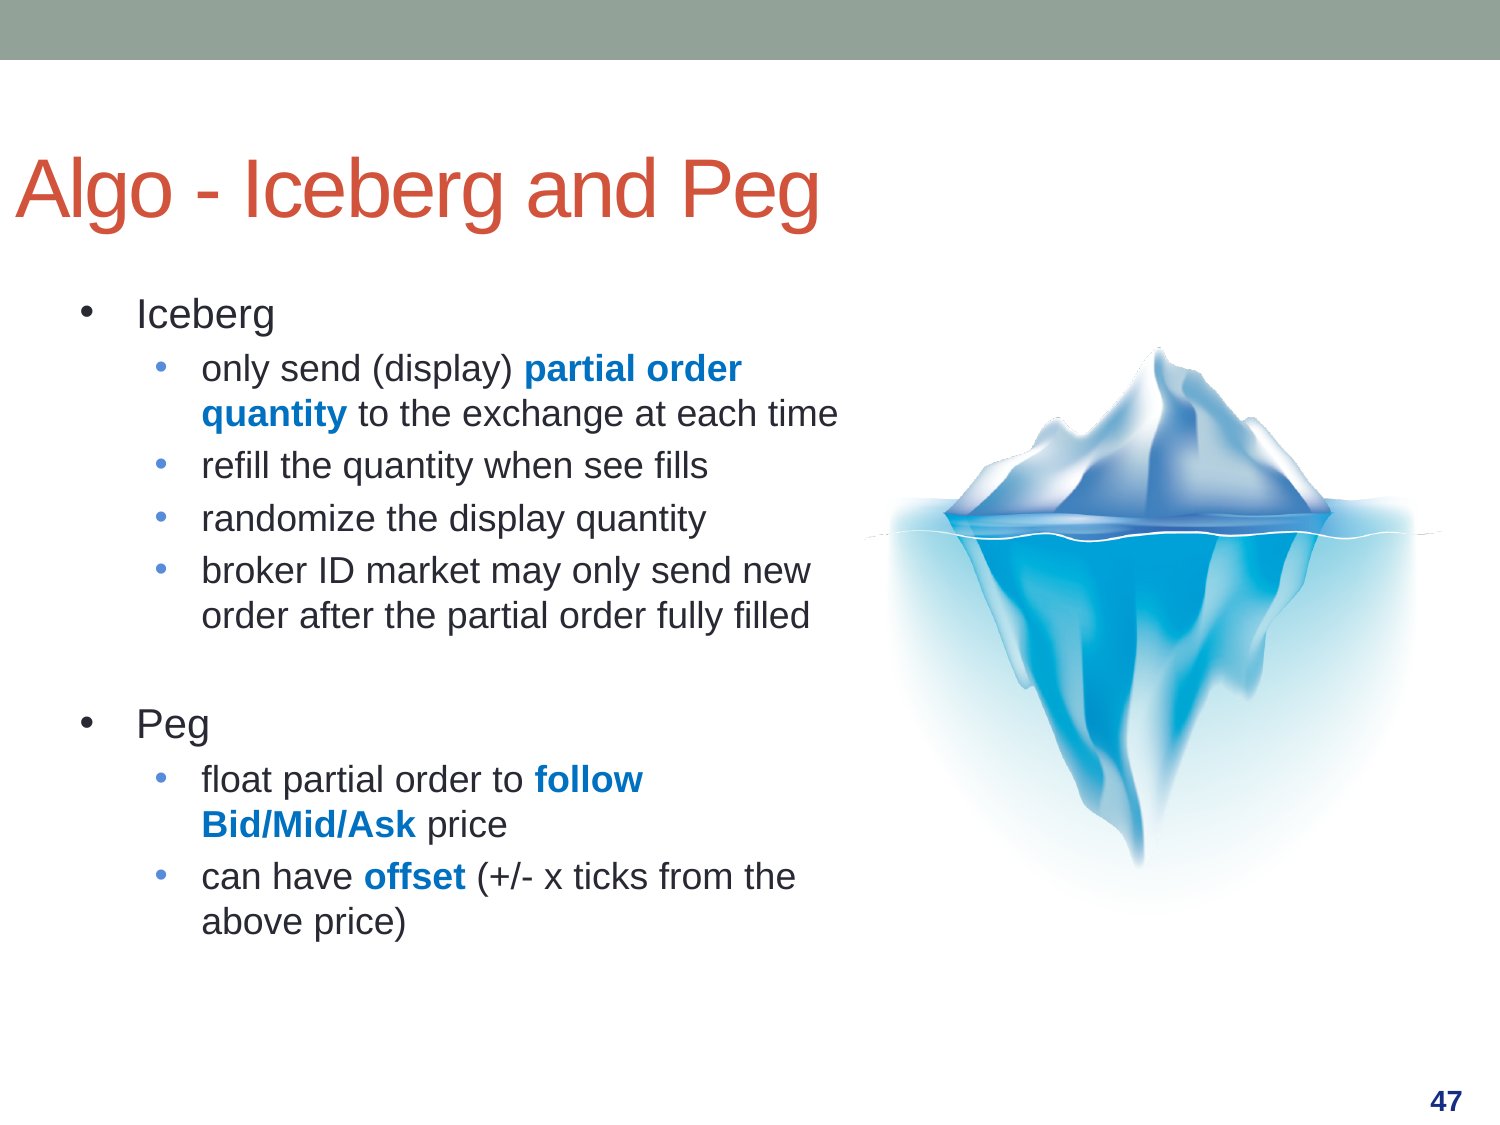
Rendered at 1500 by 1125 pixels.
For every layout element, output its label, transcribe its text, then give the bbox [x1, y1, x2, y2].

slide_number 47 [1415, 1070, 1499, 1125]
title Algo - Iceberg and Peg [0, 101, 1325, 266]
text_box Iceberg only send (display) partial order quantity to the exchange at each time refill the quantity when see fills randomize the display quantity broker ID market may only send new order after the partial order fully filled Peg float partial order to follow Bid/Mid/Ask price can have offset (+/- x ticks from the above price) [64, 278, 856, 1047]
picture [855, 331, 1442, 918]
